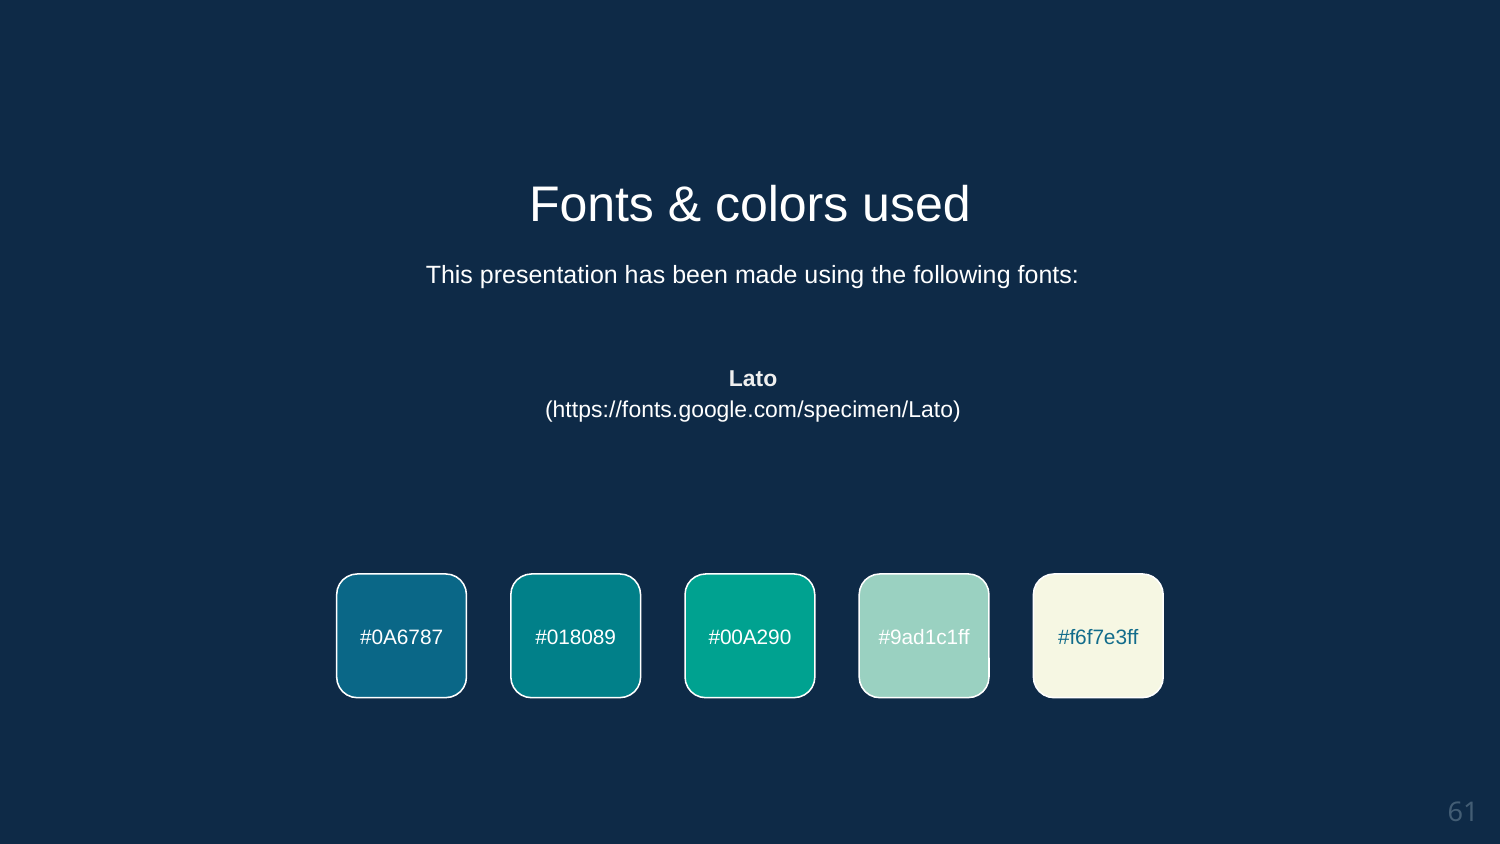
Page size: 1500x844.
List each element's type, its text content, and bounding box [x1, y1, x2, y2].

list This presentation has been made using the following fonts: [175, 239, 1332, 312]
text_box [859, 672, 989, 698]
text_box #0A6787 [336, 599, 467, 672]
text_box [685, 672, 815, 698]
title Fonts & colors used [171, 156, 1328, 236]
text_box #9ad1c1ff [859, 599, 989, 672]
text_box [685, 573, 815, 599]
text_box [510, 573, 641, 599]
text_box [336, 573, 467, 599]
text_box [1033, 573, 1164, 599]
text_box [510, 672, 641, 698]
list Lato (https://fonts.google.com/specimen/Lato) [175, 314, 1332, 521]
text_box [859, 573, 989, 599]
text_box [336, 672, 467, 698]
text_box [1033, 672, 1164, 698]
text_box #f6f7e3ff [1033, 599, 1164, 672]
text_box #00A290 [685, 599, 815, 672]
slide_number ‹#› [1403, 779, 1494, 844]
text_box #018089 [510, 599, 641, 672]
